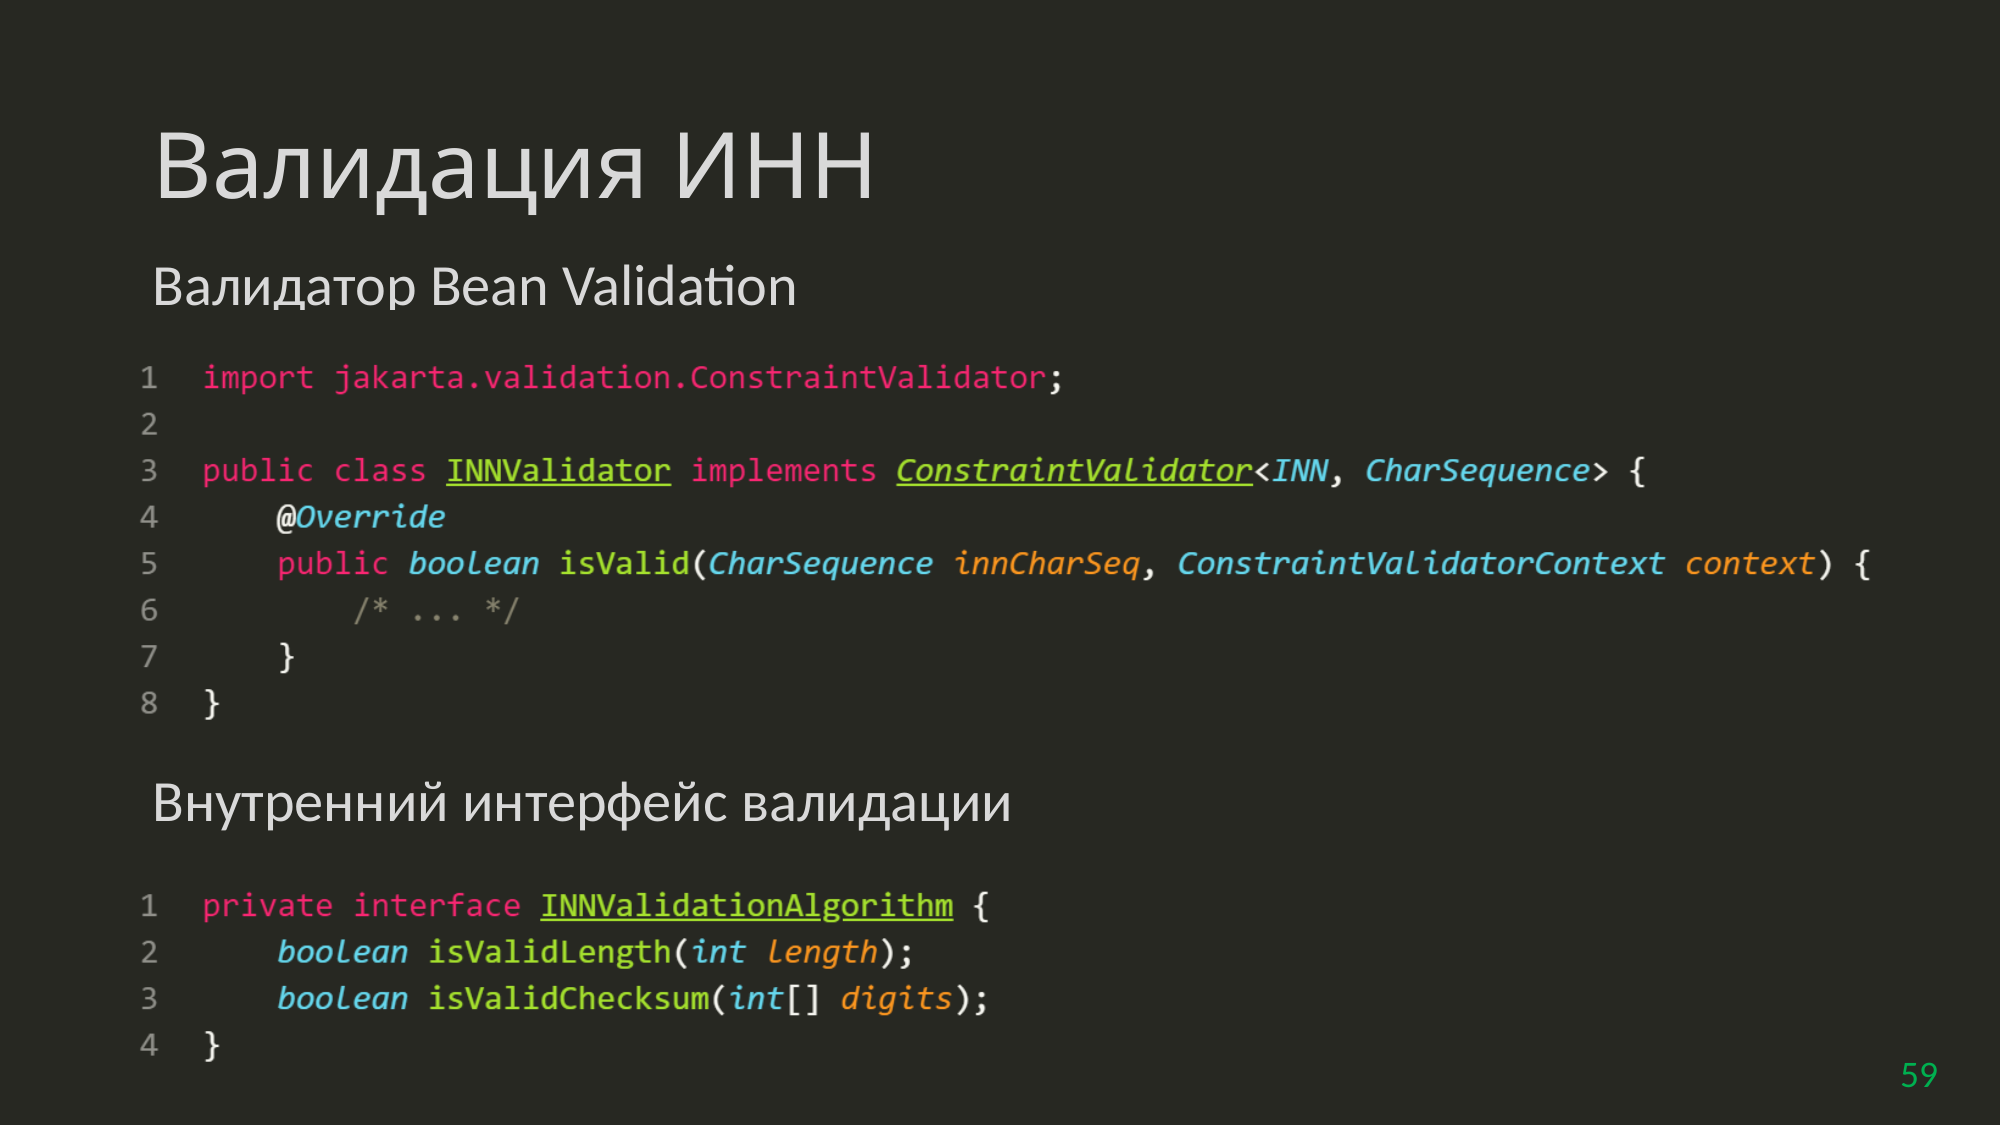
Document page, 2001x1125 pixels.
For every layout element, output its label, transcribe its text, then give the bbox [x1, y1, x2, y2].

title Валидация ИНН [137, 59, 1863, 278]
slide_number 59 [1809, 1042, 1953, 1103]
picture [95, 838, 1054, 1112]
text_box Внутренний интерфейс валидации [137, 770, 1072, 869]
text_box Валидатор Bean Validation [137, 247, 1072, 310]
picture [95, 310, 1936, 770]
